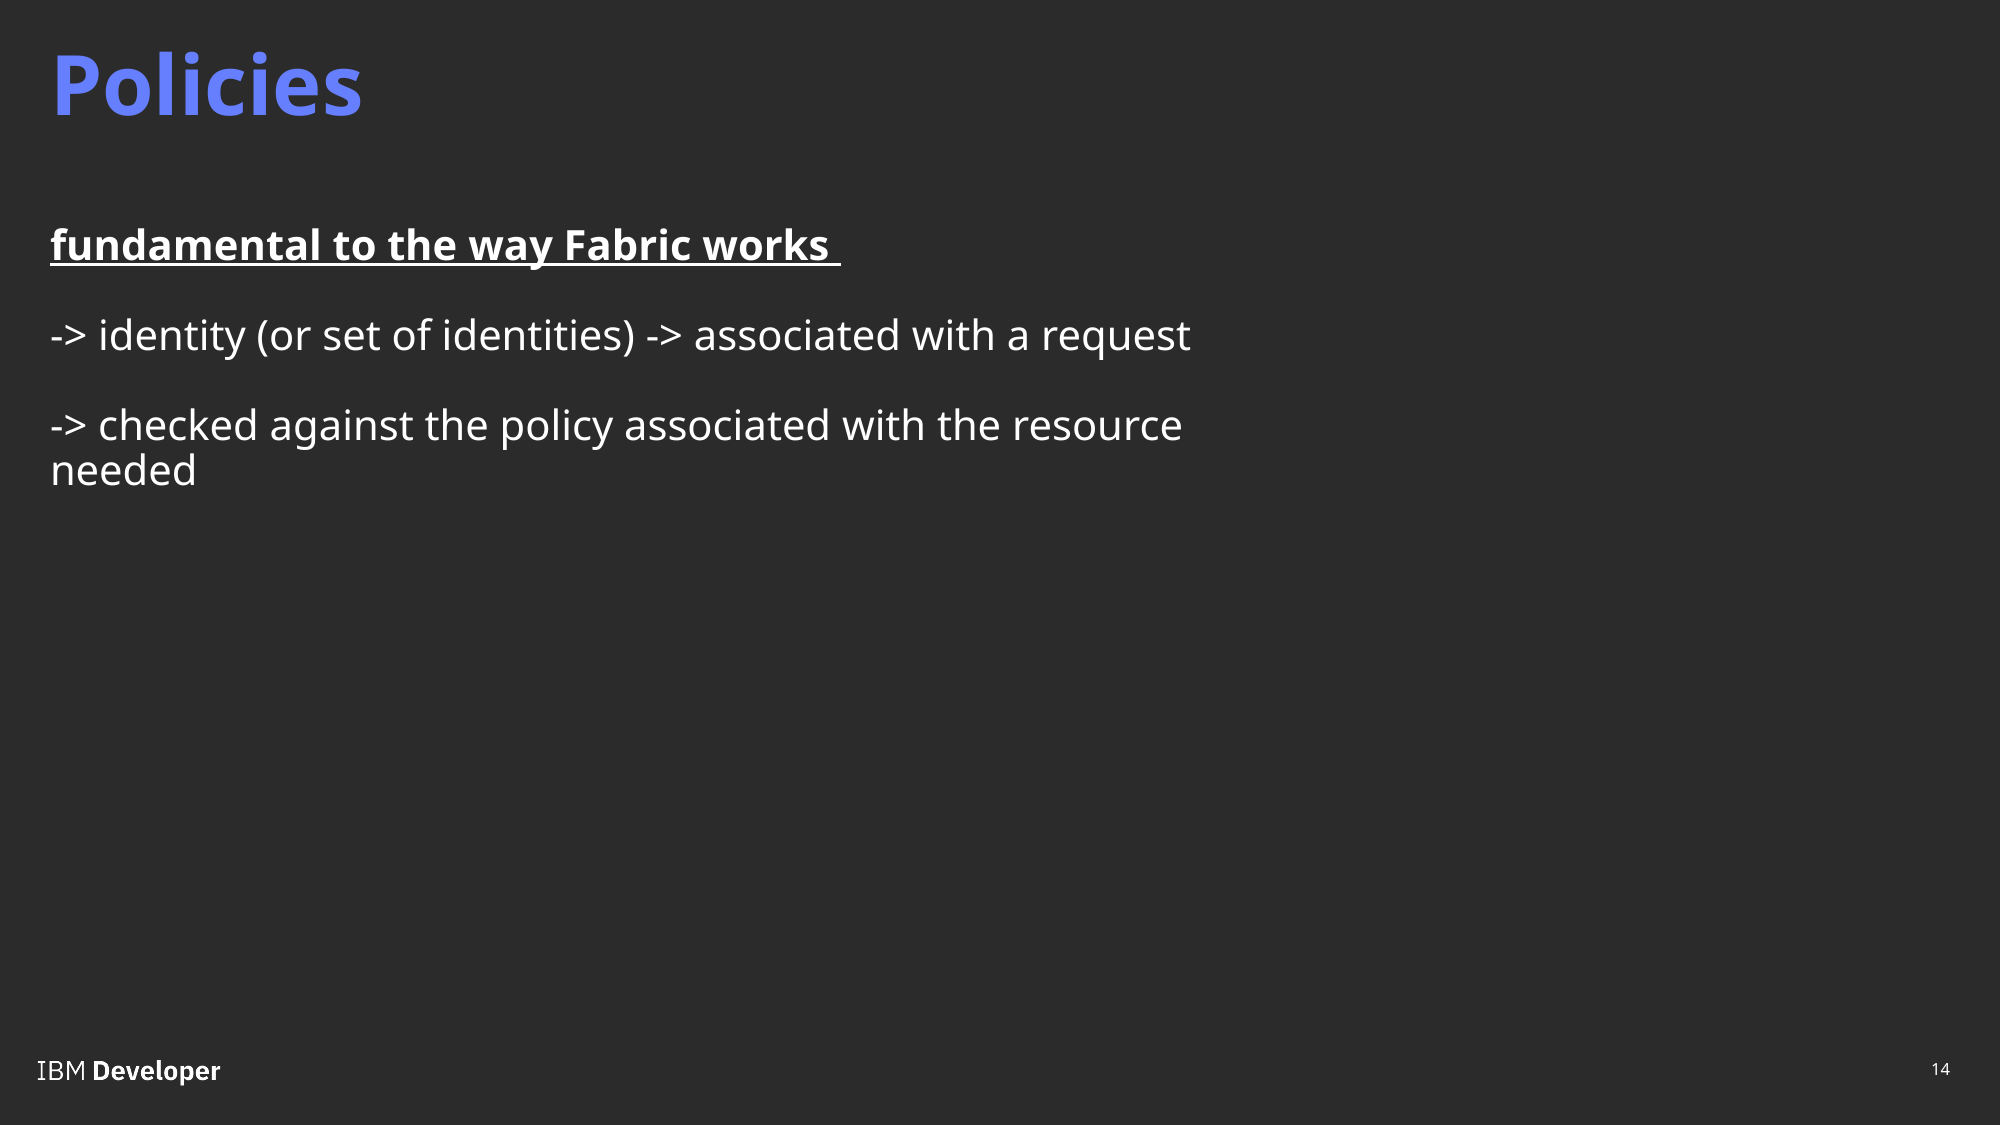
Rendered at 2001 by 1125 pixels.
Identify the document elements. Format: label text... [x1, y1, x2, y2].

picture [0, 1023, 258, 1118]
slide_number 14 [1500, 1055, 1950, 1086]
title Policies fundamental to the way Fabric works -> identity (or set of identities) -> associated with a request -> checked against the policy associated with the resource needed [50, 43, 1305, 1027]
